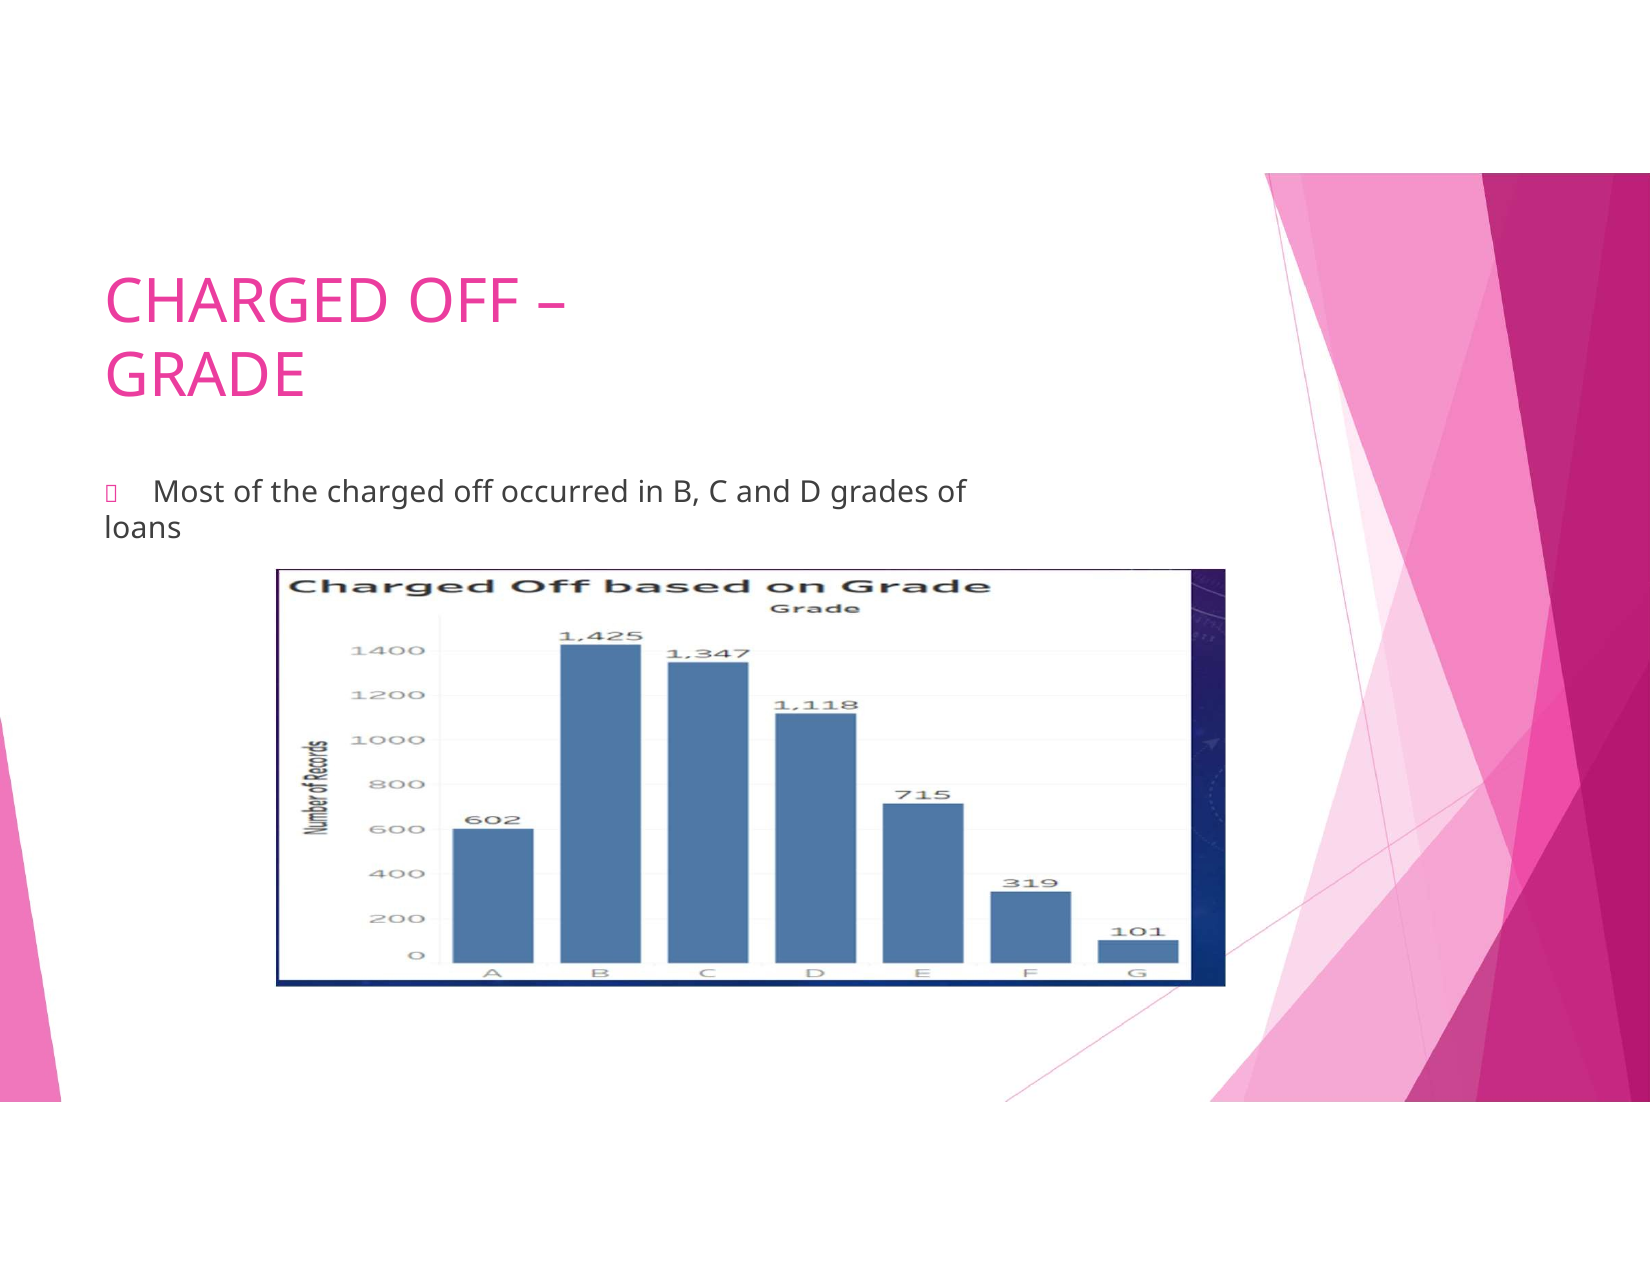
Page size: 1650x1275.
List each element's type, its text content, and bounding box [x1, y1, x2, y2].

title CHARGED OFF – GRADE [102, 258, 741, 469]
picture [0, 715, 62, 1102]
text_box  Most of the charged off occurred in B, C and D grades of loans [102, 469, 1024, 545]
picture [1003, 173, 1650, 1102]
text_box [274, 568, 1226, 987]
